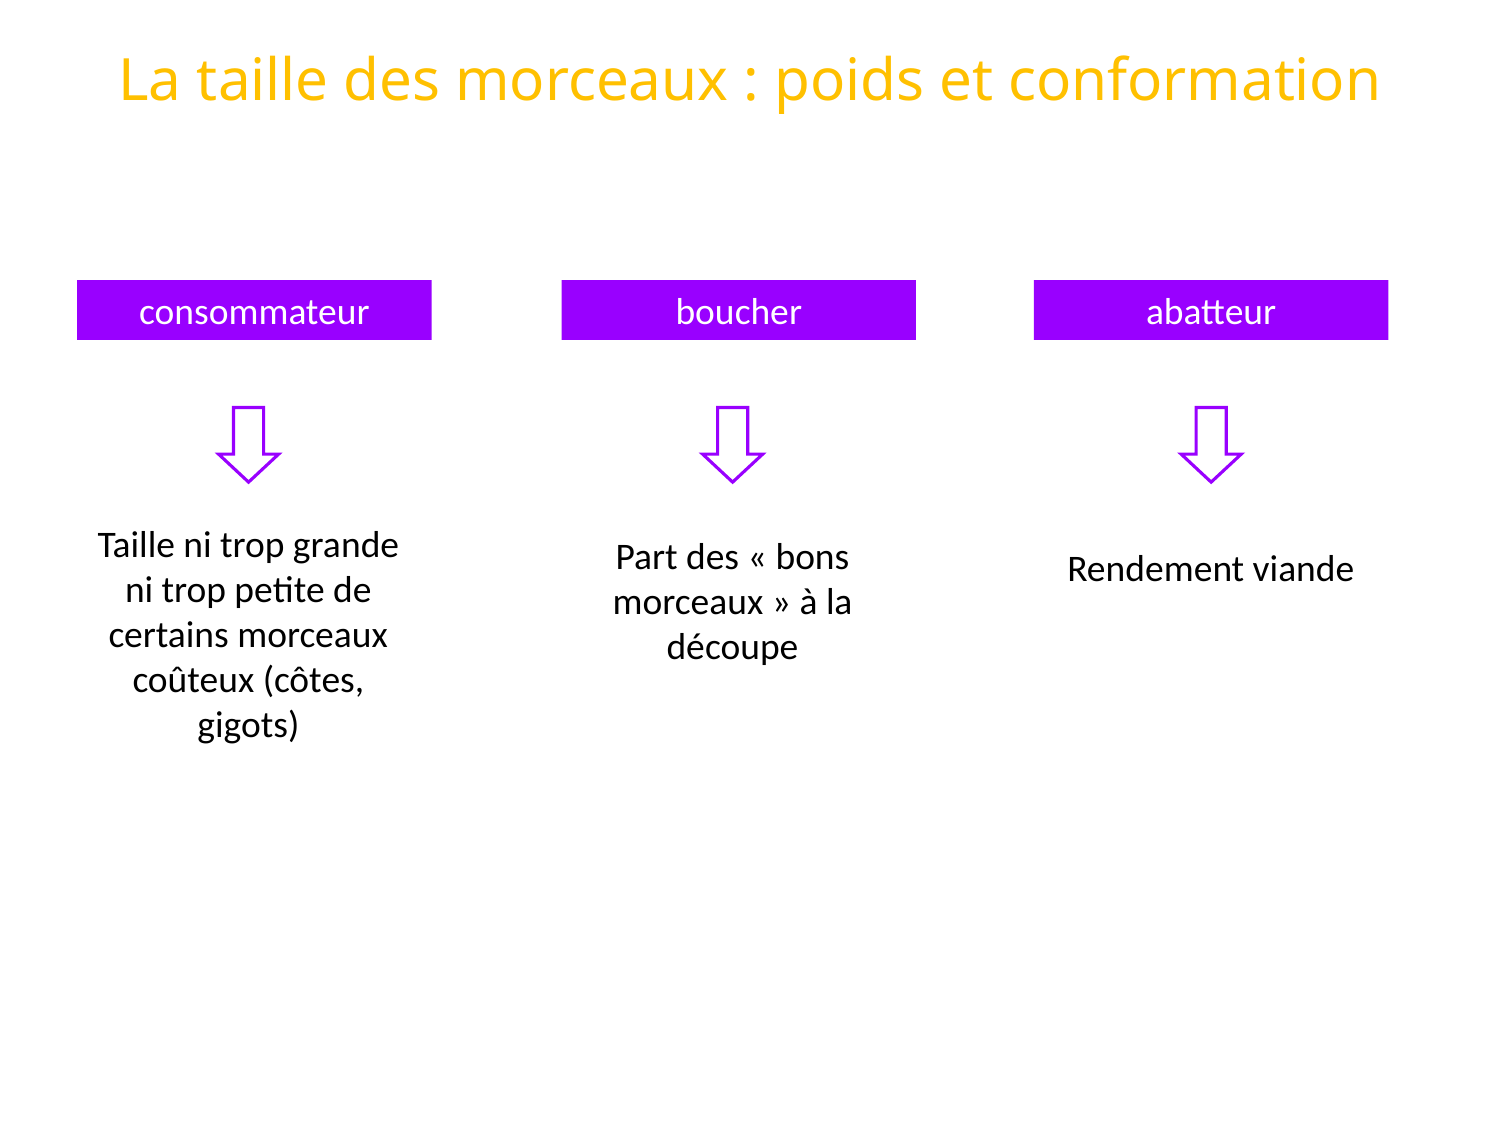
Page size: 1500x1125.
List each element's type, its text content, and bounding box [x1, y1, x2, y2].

title La taille des morceaux : poids et conformation [0, 19, 1500, 135]
text_box consommateur [77, 280, 432, 340]
text_box boucher [561, 280, 916, 340]
text_box Rendement viande [1033, 536, 1389, 597]
text_box [702, 407, 763, 483]
text_box Taille ni trop grande ni trop petite de certains morceaux coûteux (côtes, gigots) [77, 513, 420, 753]
text_box [218, 407, 279, 483]
text_box abatteur [1033, 280, 1389, 340]
text_box Part des « bons morceaux » à la découpe [549, 524, 916, 675]
text_box [1181, 407, 1242, 483]
